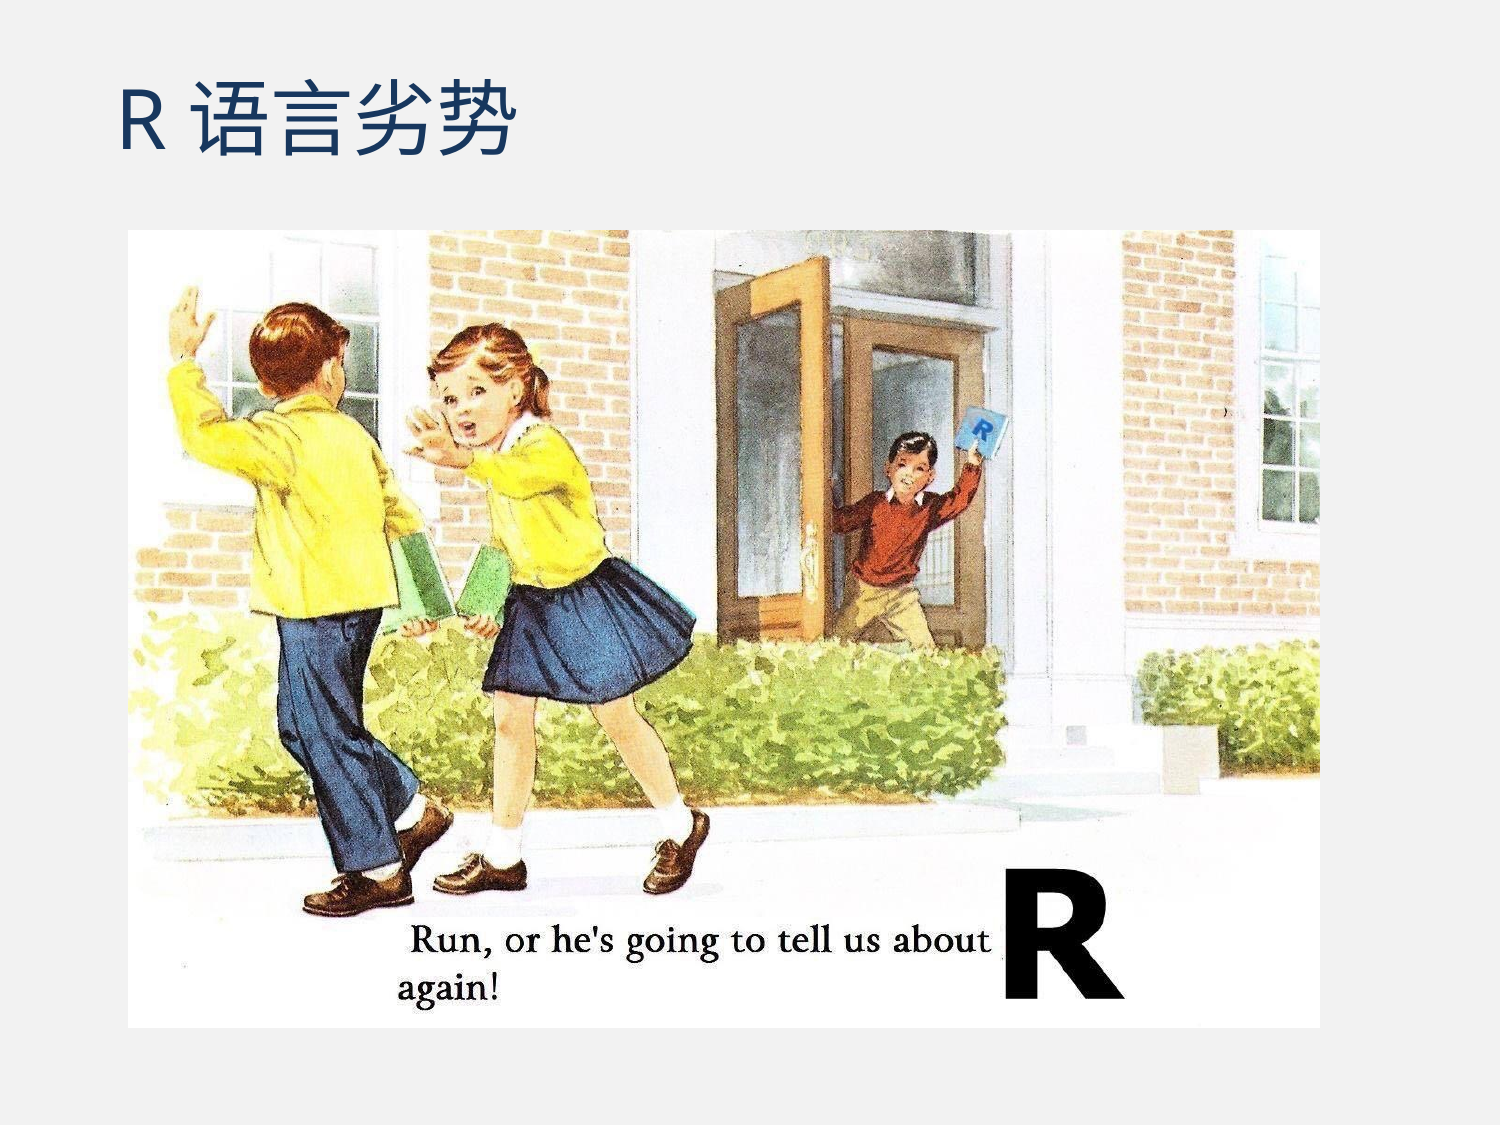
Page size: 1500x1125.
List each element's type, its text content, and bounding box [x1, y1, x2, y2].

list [0, 229, 1449, 1028]
text_box R语言劣势 [100, 59, 1451, 231]
